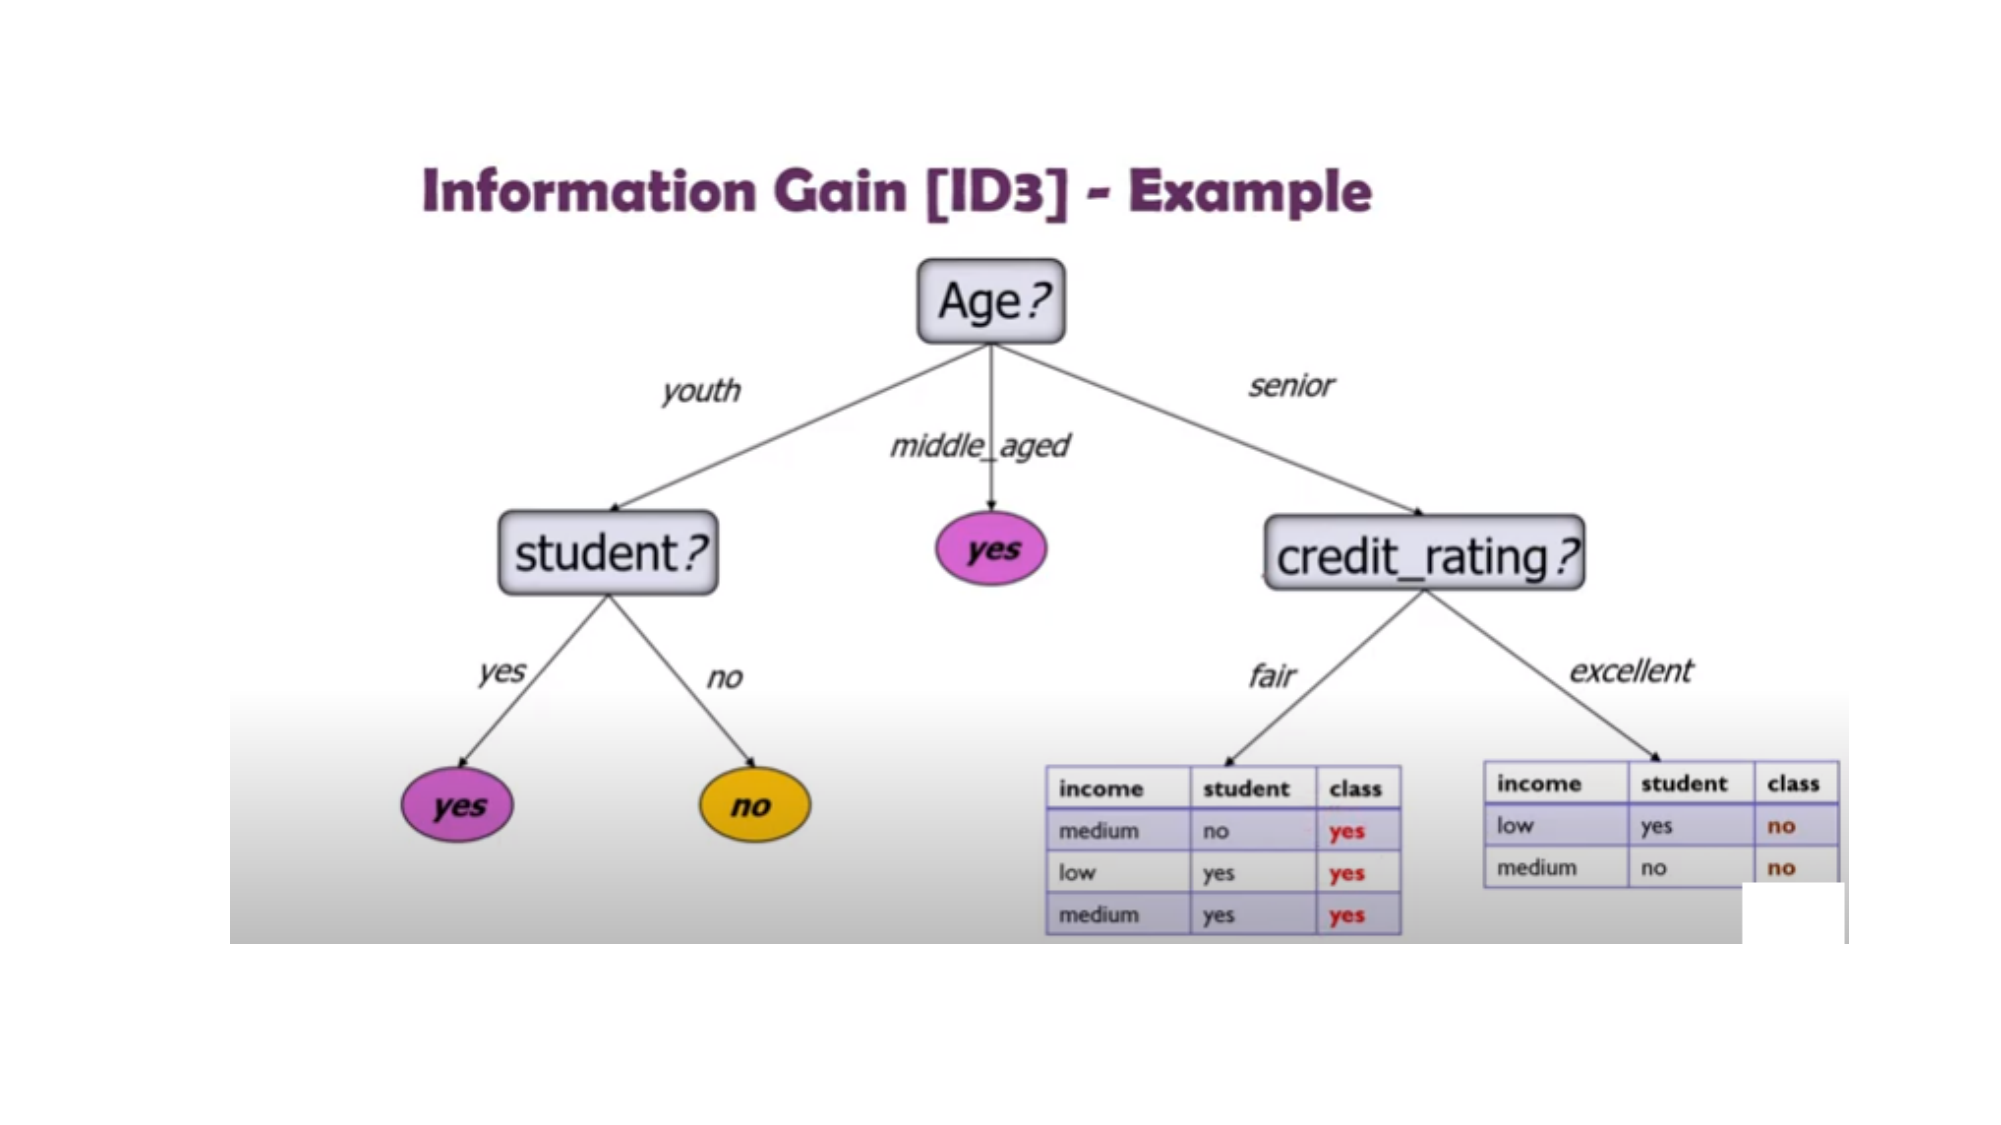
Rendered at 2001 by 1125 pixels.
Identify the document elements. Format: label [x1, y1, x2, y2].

picture [230, 137, 1849, 944]
